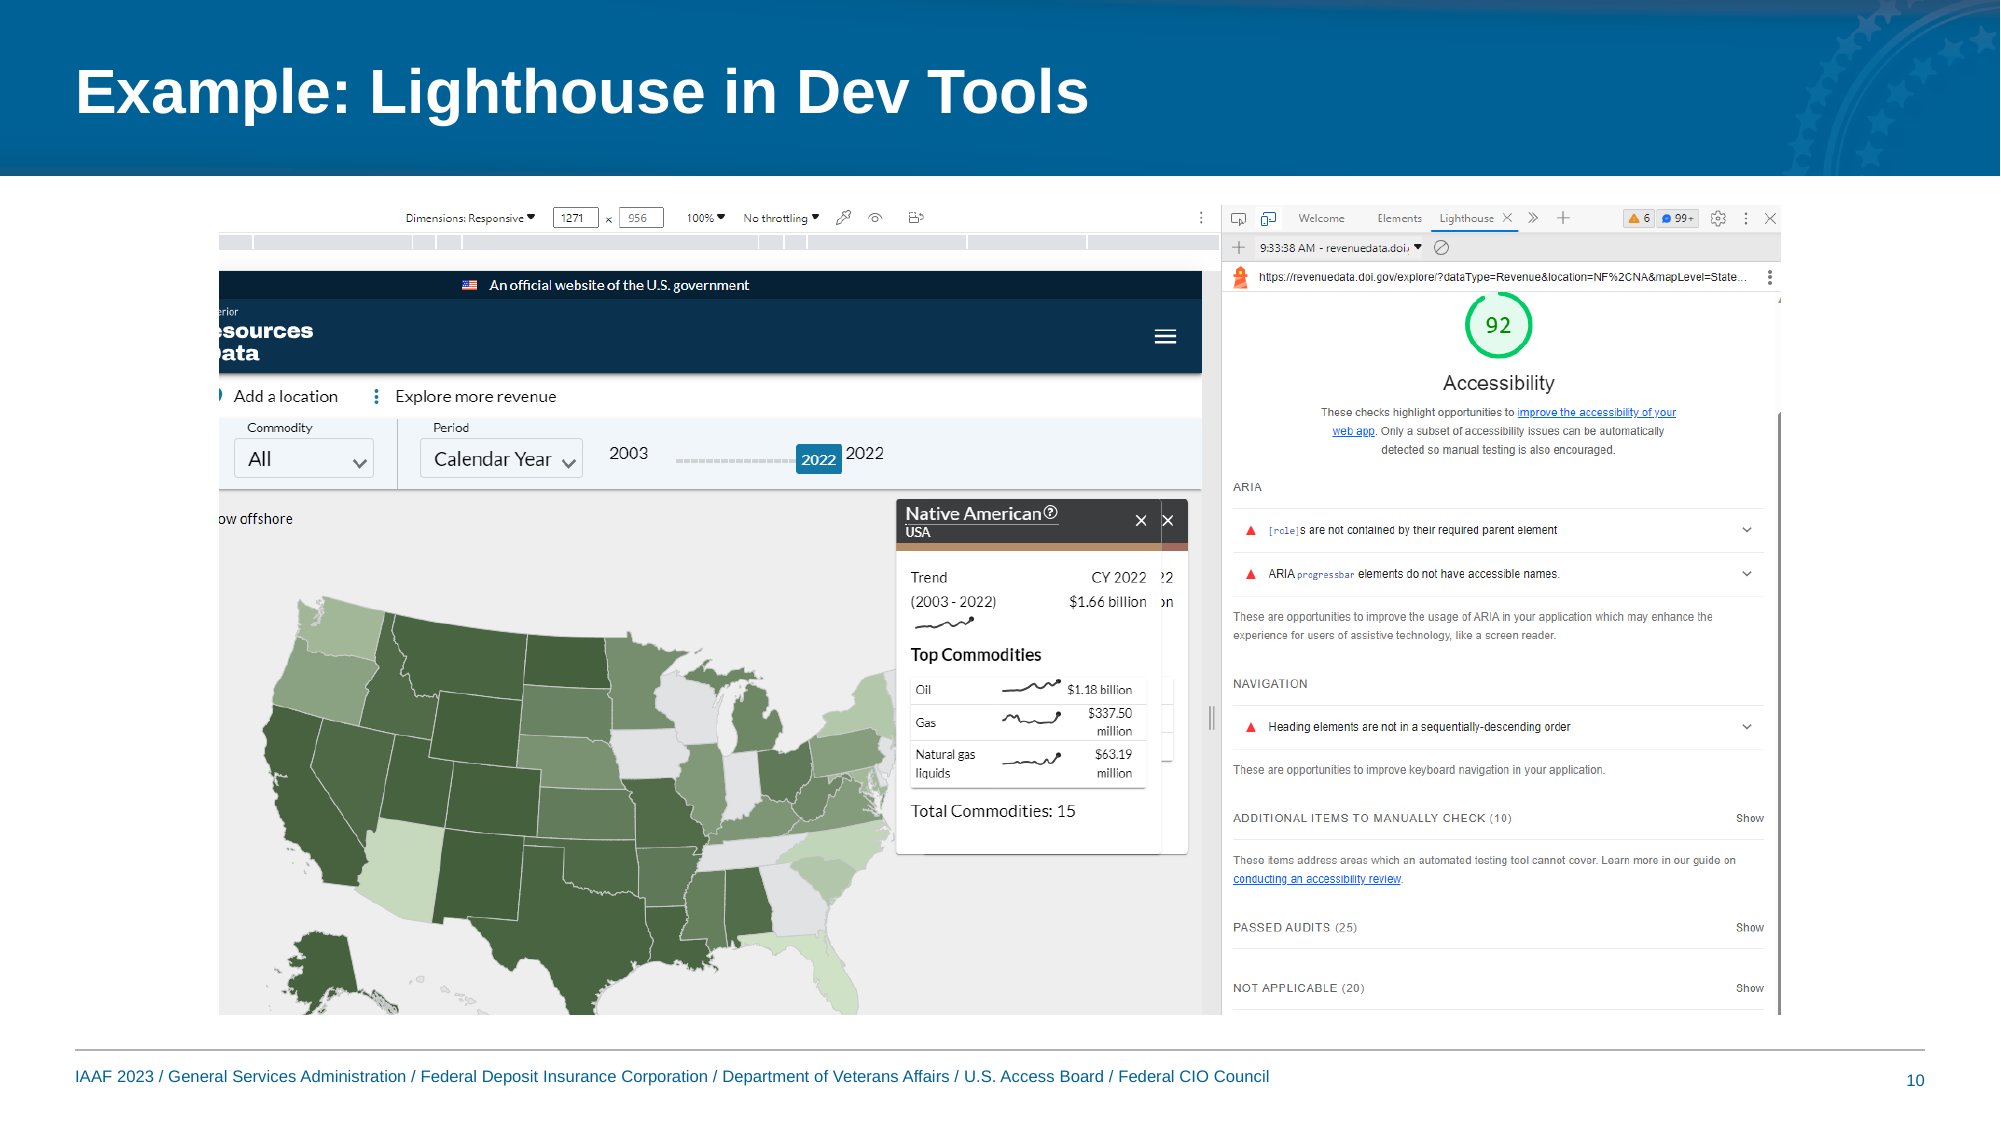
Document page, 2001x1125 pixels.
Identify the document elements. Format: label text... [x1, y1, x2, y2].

picture [0, 168, 666, 176]
picture [218, 205, 1782, 1016]
title Example: Lighthouse in Dev Tools [75, 52, 1800, 128]
picture [0, 0, 2000, 176]
slide_number 10 [1880, 1065, 1925, 1095]
